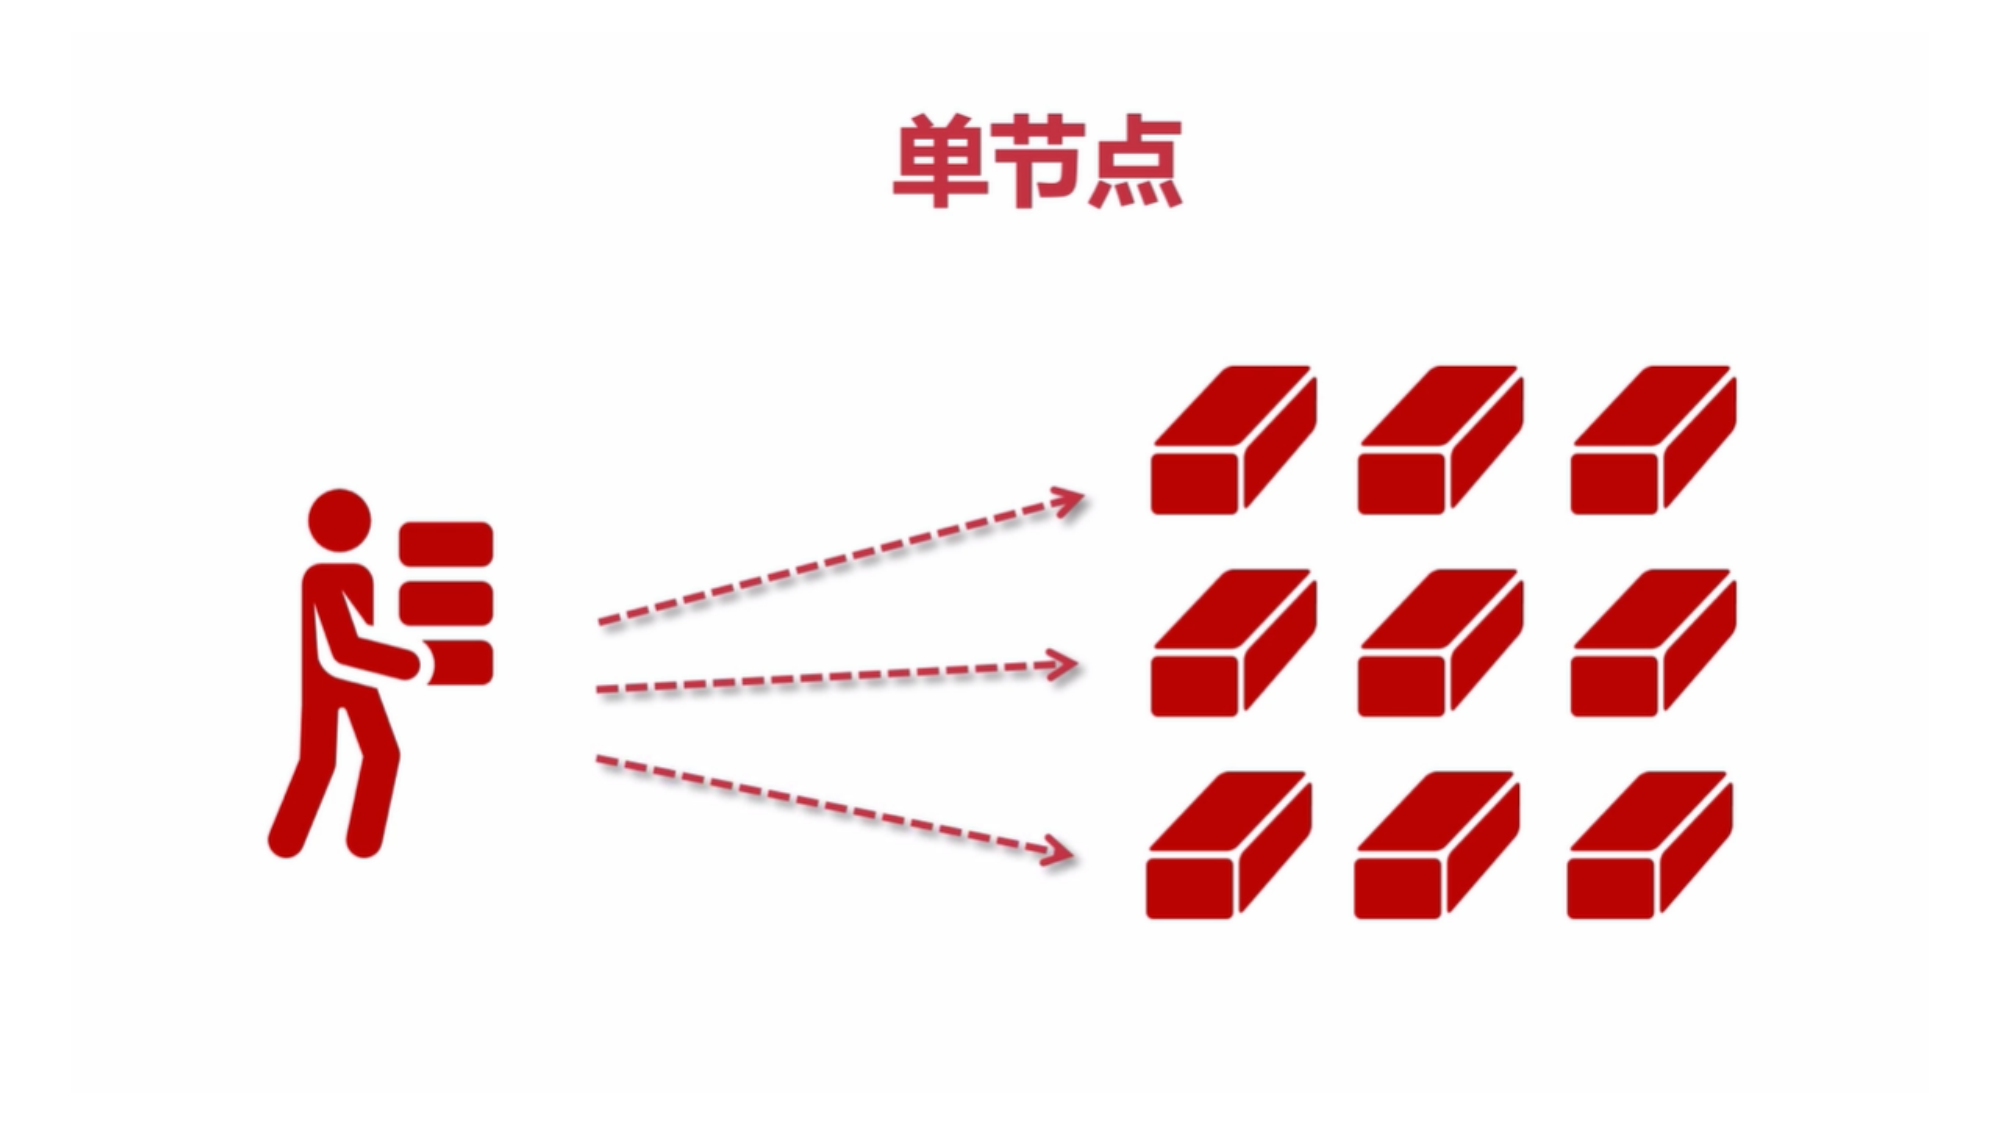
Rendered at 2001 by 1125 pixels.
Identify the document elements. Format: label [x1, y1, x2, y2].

picture [71, 32, 1929, 1093]
